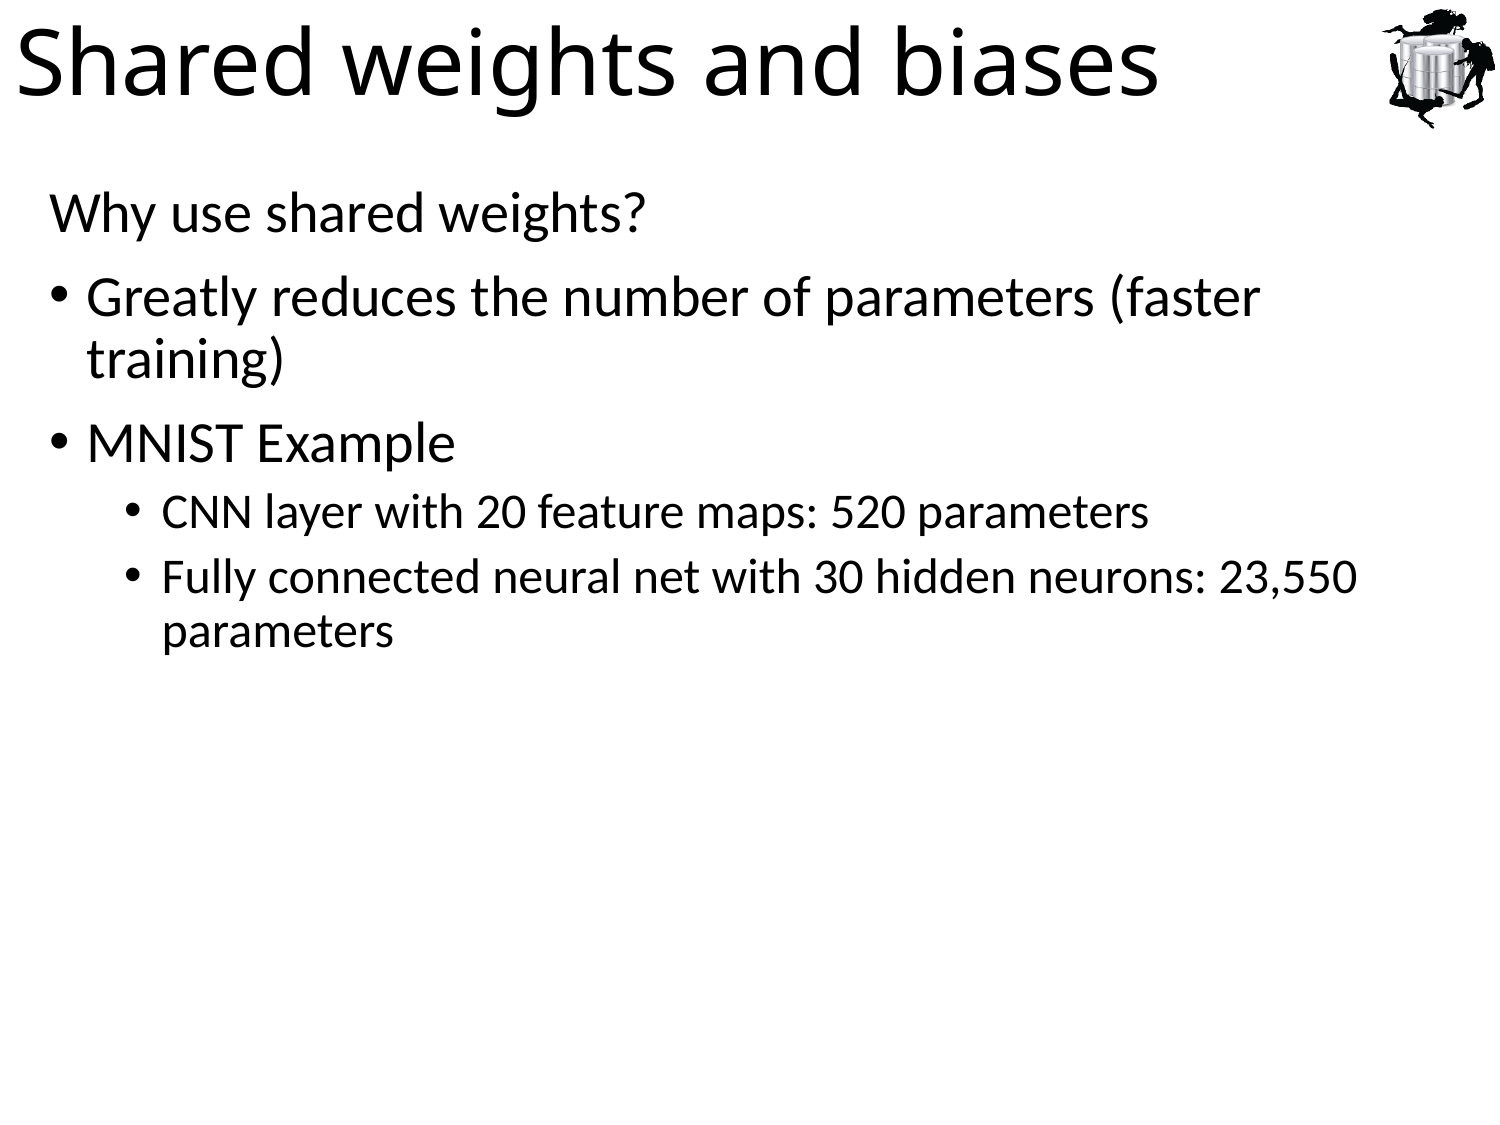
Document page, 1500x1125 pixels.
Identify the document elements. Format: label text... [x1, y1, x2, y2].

list Why use shared weights? Greatly reduces the number of parameters (faster training) MNIST Example CNN layer with 20 feature maps: 520 parameters Fully connected neural net with 30 hidden neurons: 23,550 parameters [34, 174, 1482, 1014]
picture [1377, 5, 1498, 131]
title Shared weights and biases [0, 0, 1377, 131]
